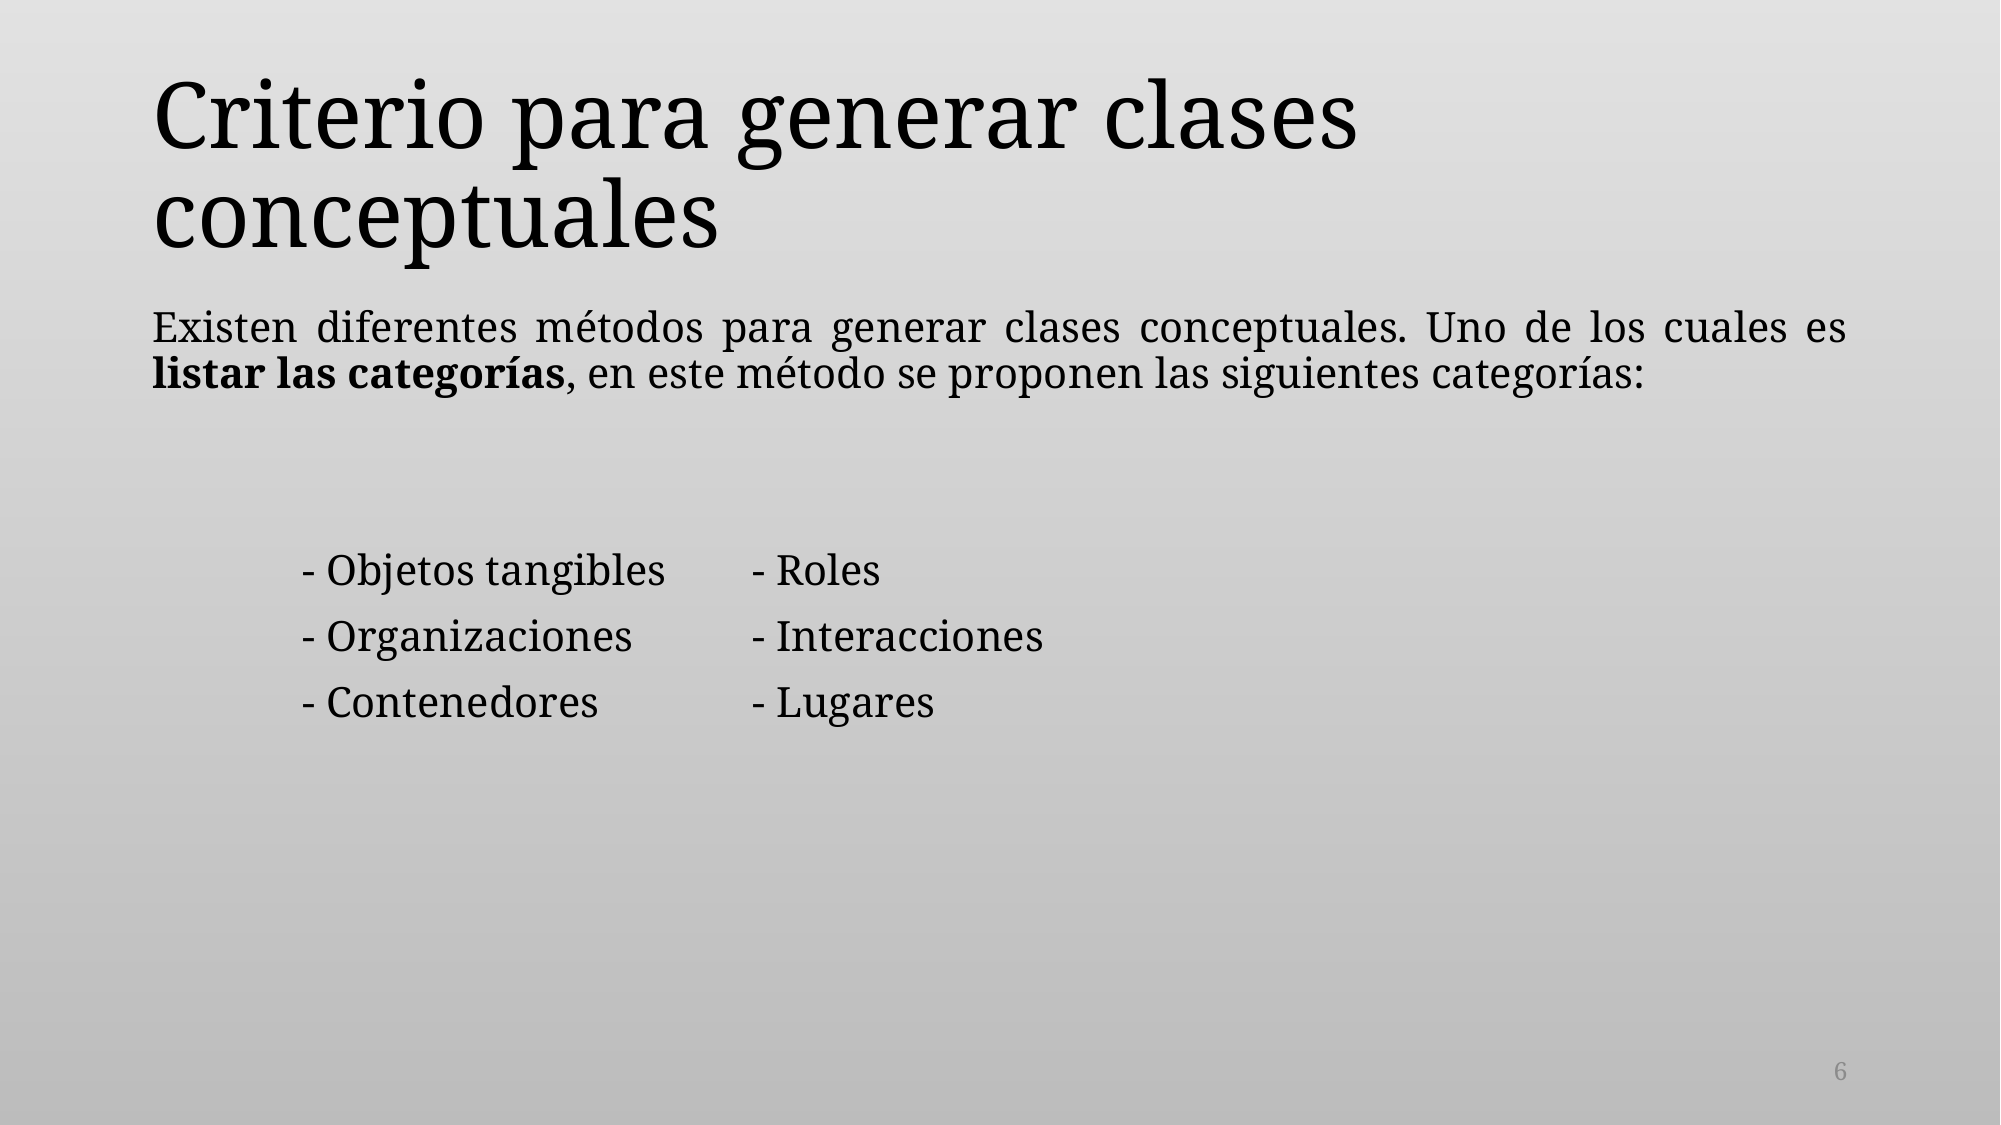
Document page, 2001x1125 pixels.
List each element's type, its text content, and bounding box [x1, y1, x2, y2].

slide_number 6 [1412, 1042, 1863, 1103]
title Criterio para generar clases conceptuales [137, 59, 1863, 278]
list Existen diferentes métodos para generar clases conceptuales. Uno de los cuales es listar las categorías, en este método se proponen las siguientes categorías: - Objetos tangibles - Roles - Organizaciones - Interacciones - Contenedores - Lugares [137, 299, 1863, 1014]
